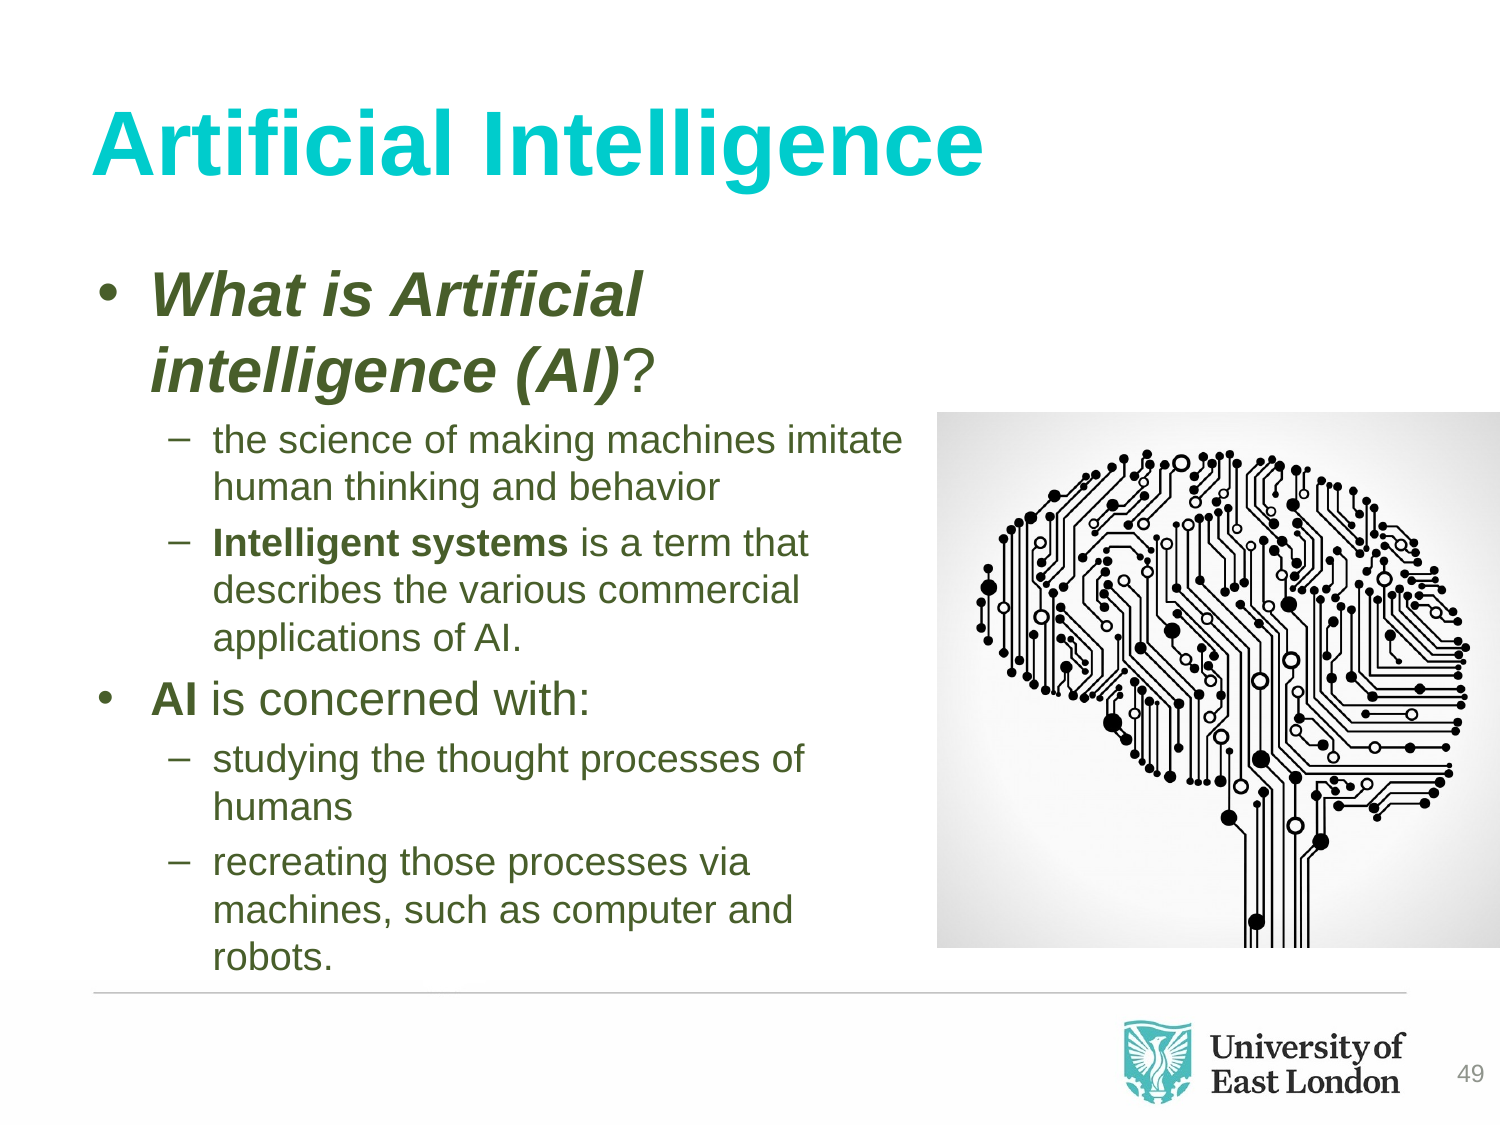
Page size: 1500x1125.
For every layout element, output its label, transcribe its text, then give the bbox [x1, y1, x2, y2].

picture [0, 980, 1500, 1125]
picture [937, 412, 1500, 949]
title Artificial Intelligence [75, 45, 1425, 233]
slide_number 49 [1162, 1042, 1500, 1103]
list What is Artificial intelligence (AI)? the science of making machines imitate human thinking and behavior Intelligent systems is a term that describes the various commercial applications of AI. AI is concerned with: studying the thought processes of humans recreating those processes via machines, such as computer and robots. [82, 246, 925, 989]
